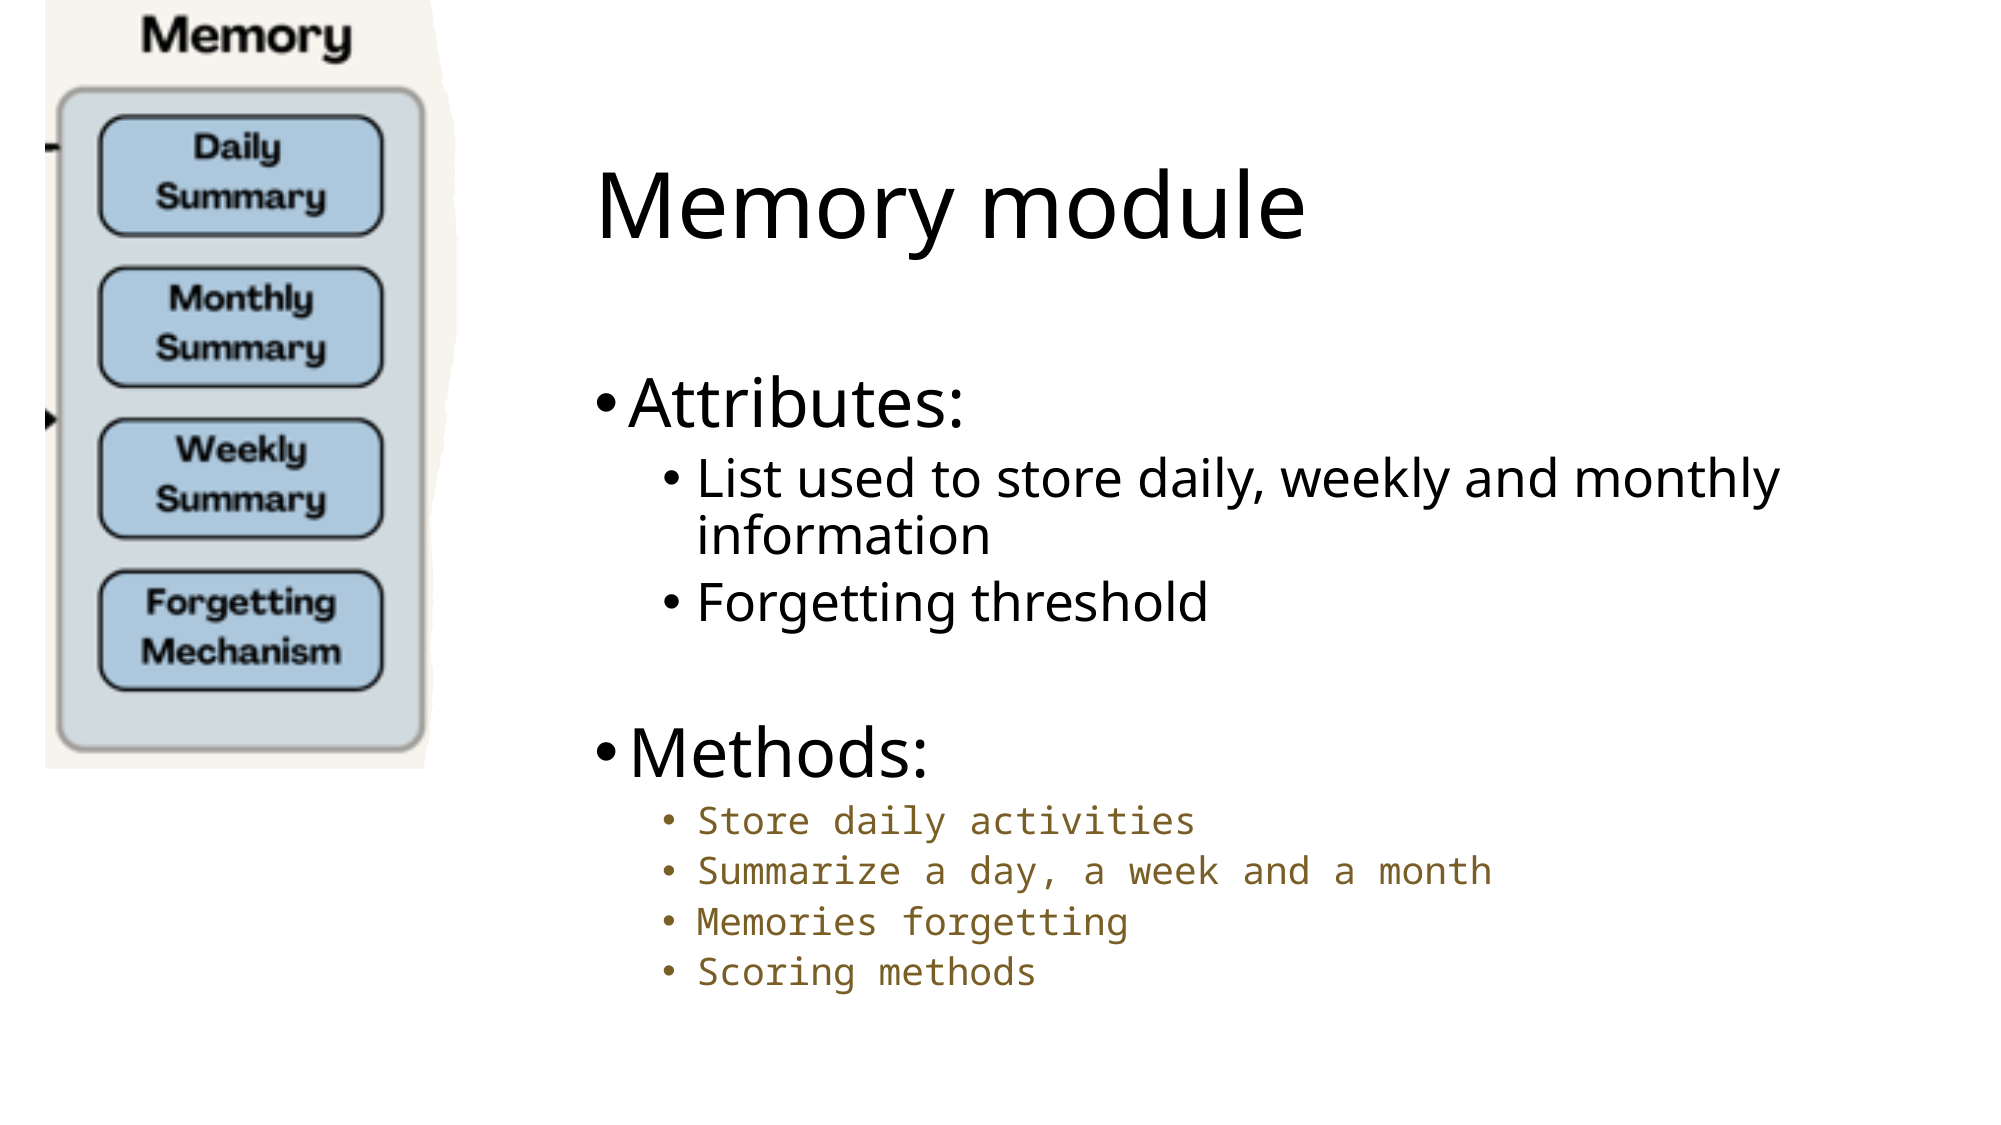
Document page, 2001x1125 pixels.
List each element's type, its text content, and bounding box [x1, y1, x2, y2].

title Memory module [579, 98, 1863, 319]
picture [44, 0, 462, 770]
list Attributes: List used to store daily, weekly and monthly information Forgetting threshold Methods: Store daily activities Summarize a day, a week and a month Memories forgetting Scoring methods [579, 361, 1882, 1002]
